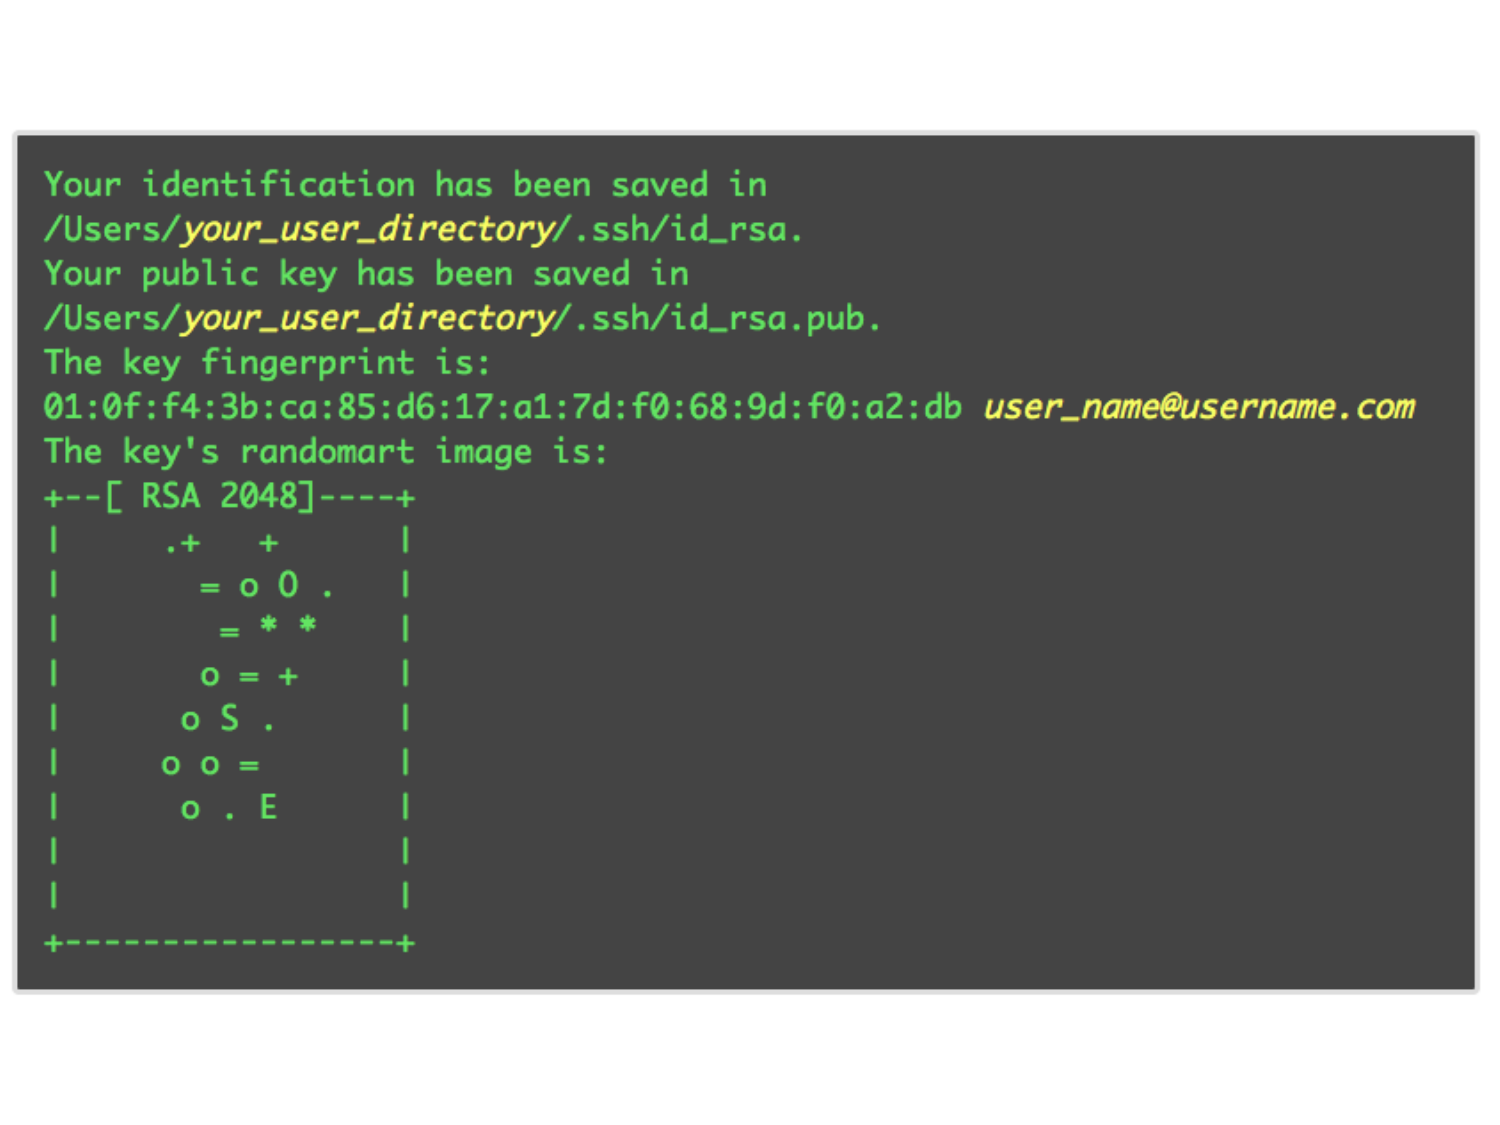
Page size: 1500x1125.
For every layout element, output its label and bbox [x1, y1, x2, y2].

picture [0, 118, 1500, 1005]
